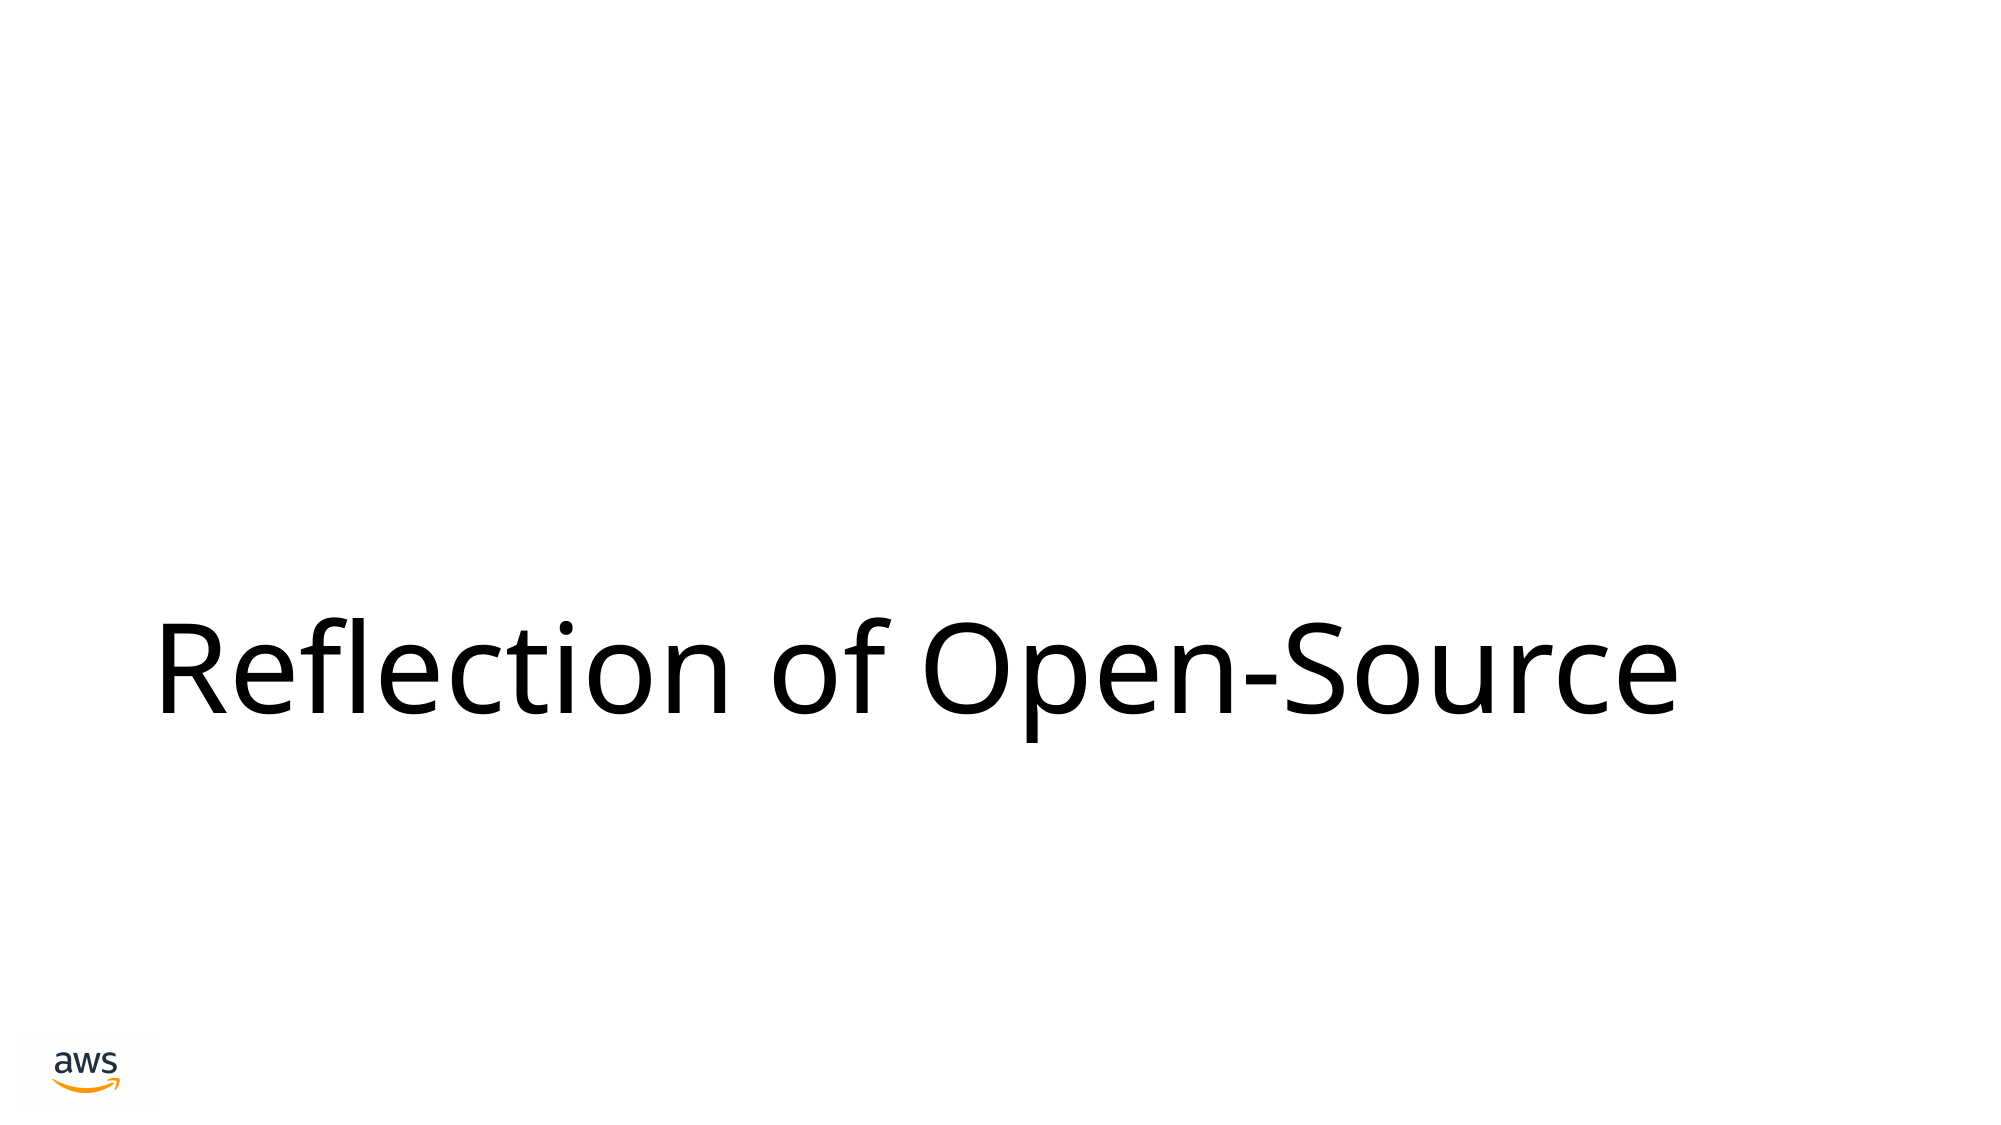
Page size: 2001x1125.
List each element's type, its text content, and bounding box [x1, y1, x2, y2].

title Reflection of Open-Source [136, 280, 1862, 749]
picture [19, 1037, 153, 1108]
